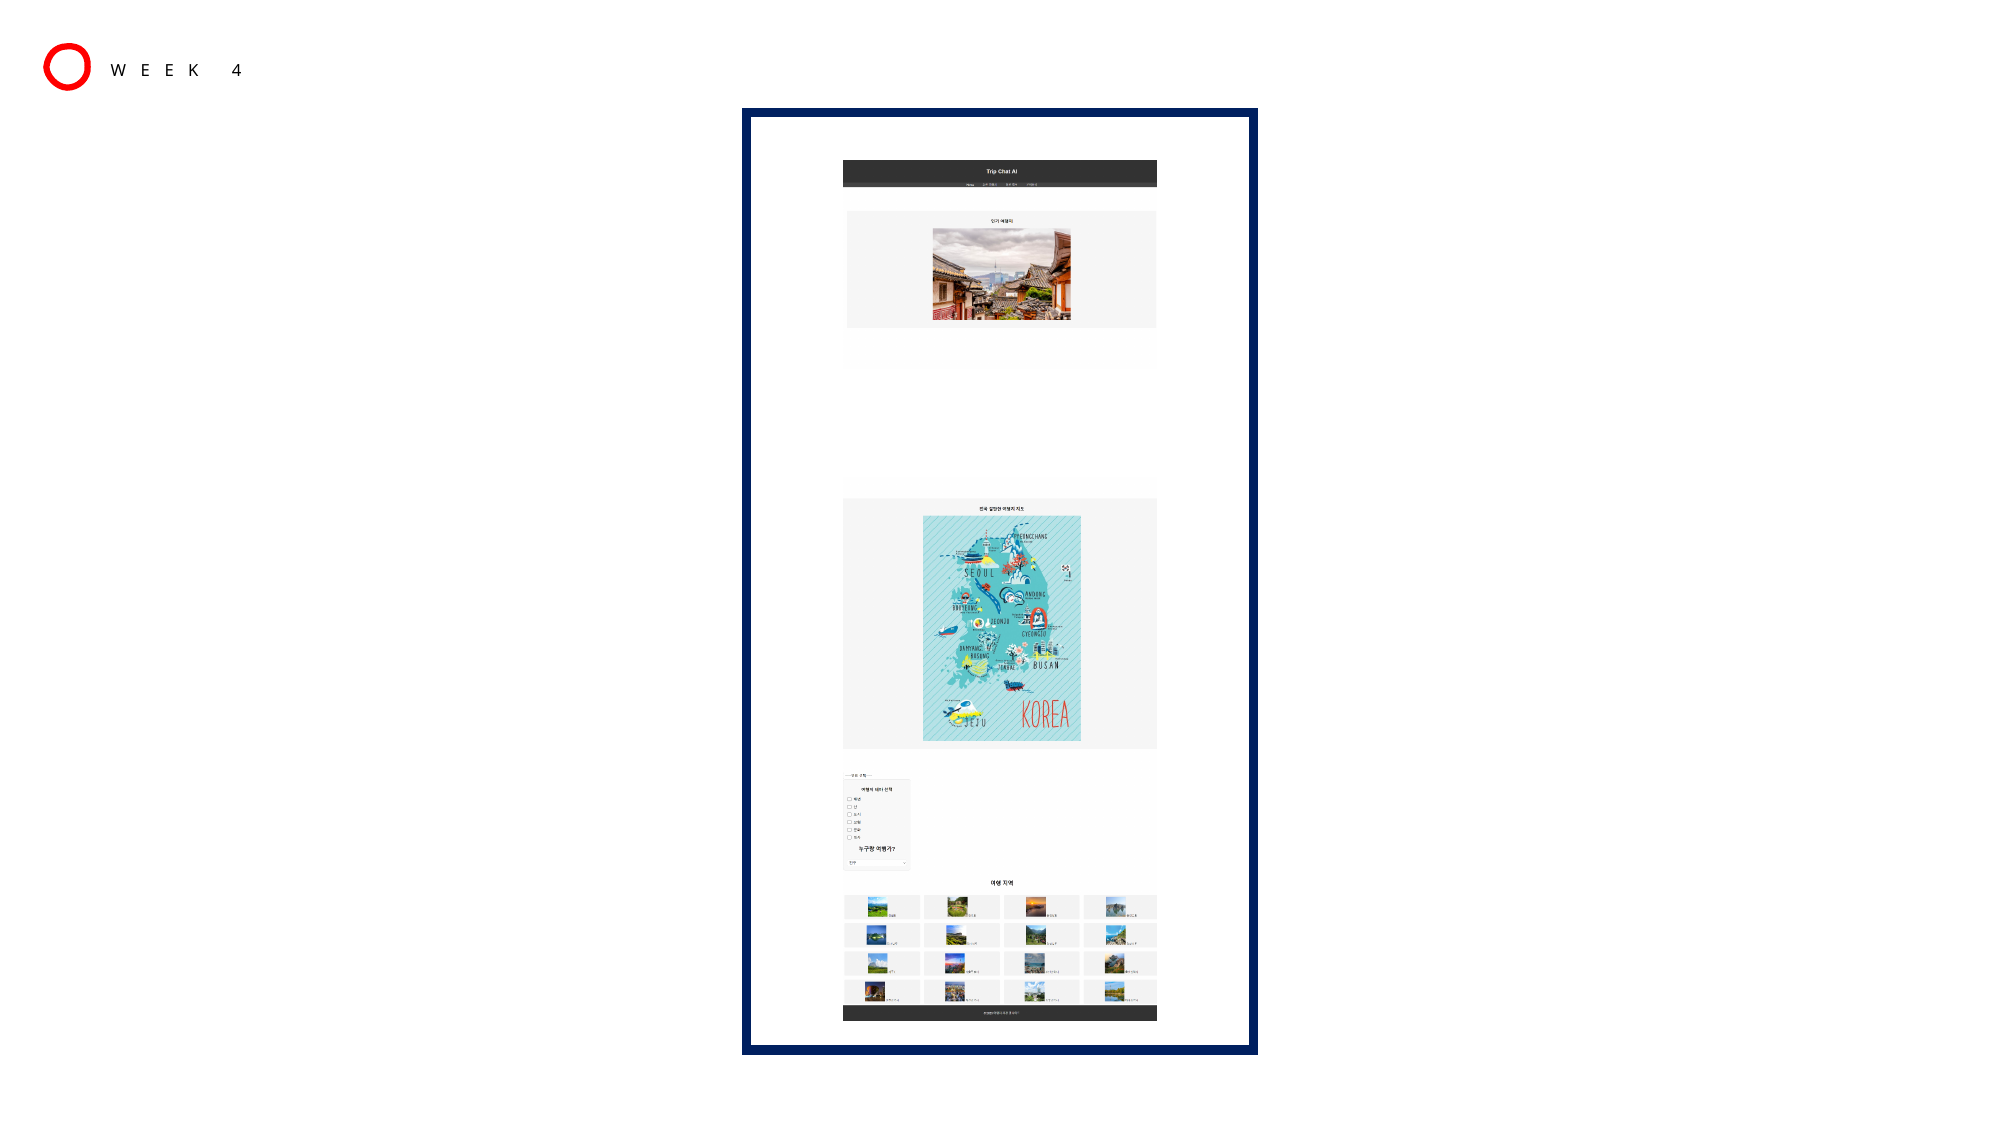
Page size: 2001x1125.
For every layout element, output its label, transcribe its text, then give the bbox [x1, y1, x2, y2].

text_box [843, 160, 1157, 1021]
text_box [745, 111, 1255, 1051]
text_box [45, 45, 89, 89]
text_box WEEK 4 [95, 52, 257, 87]
